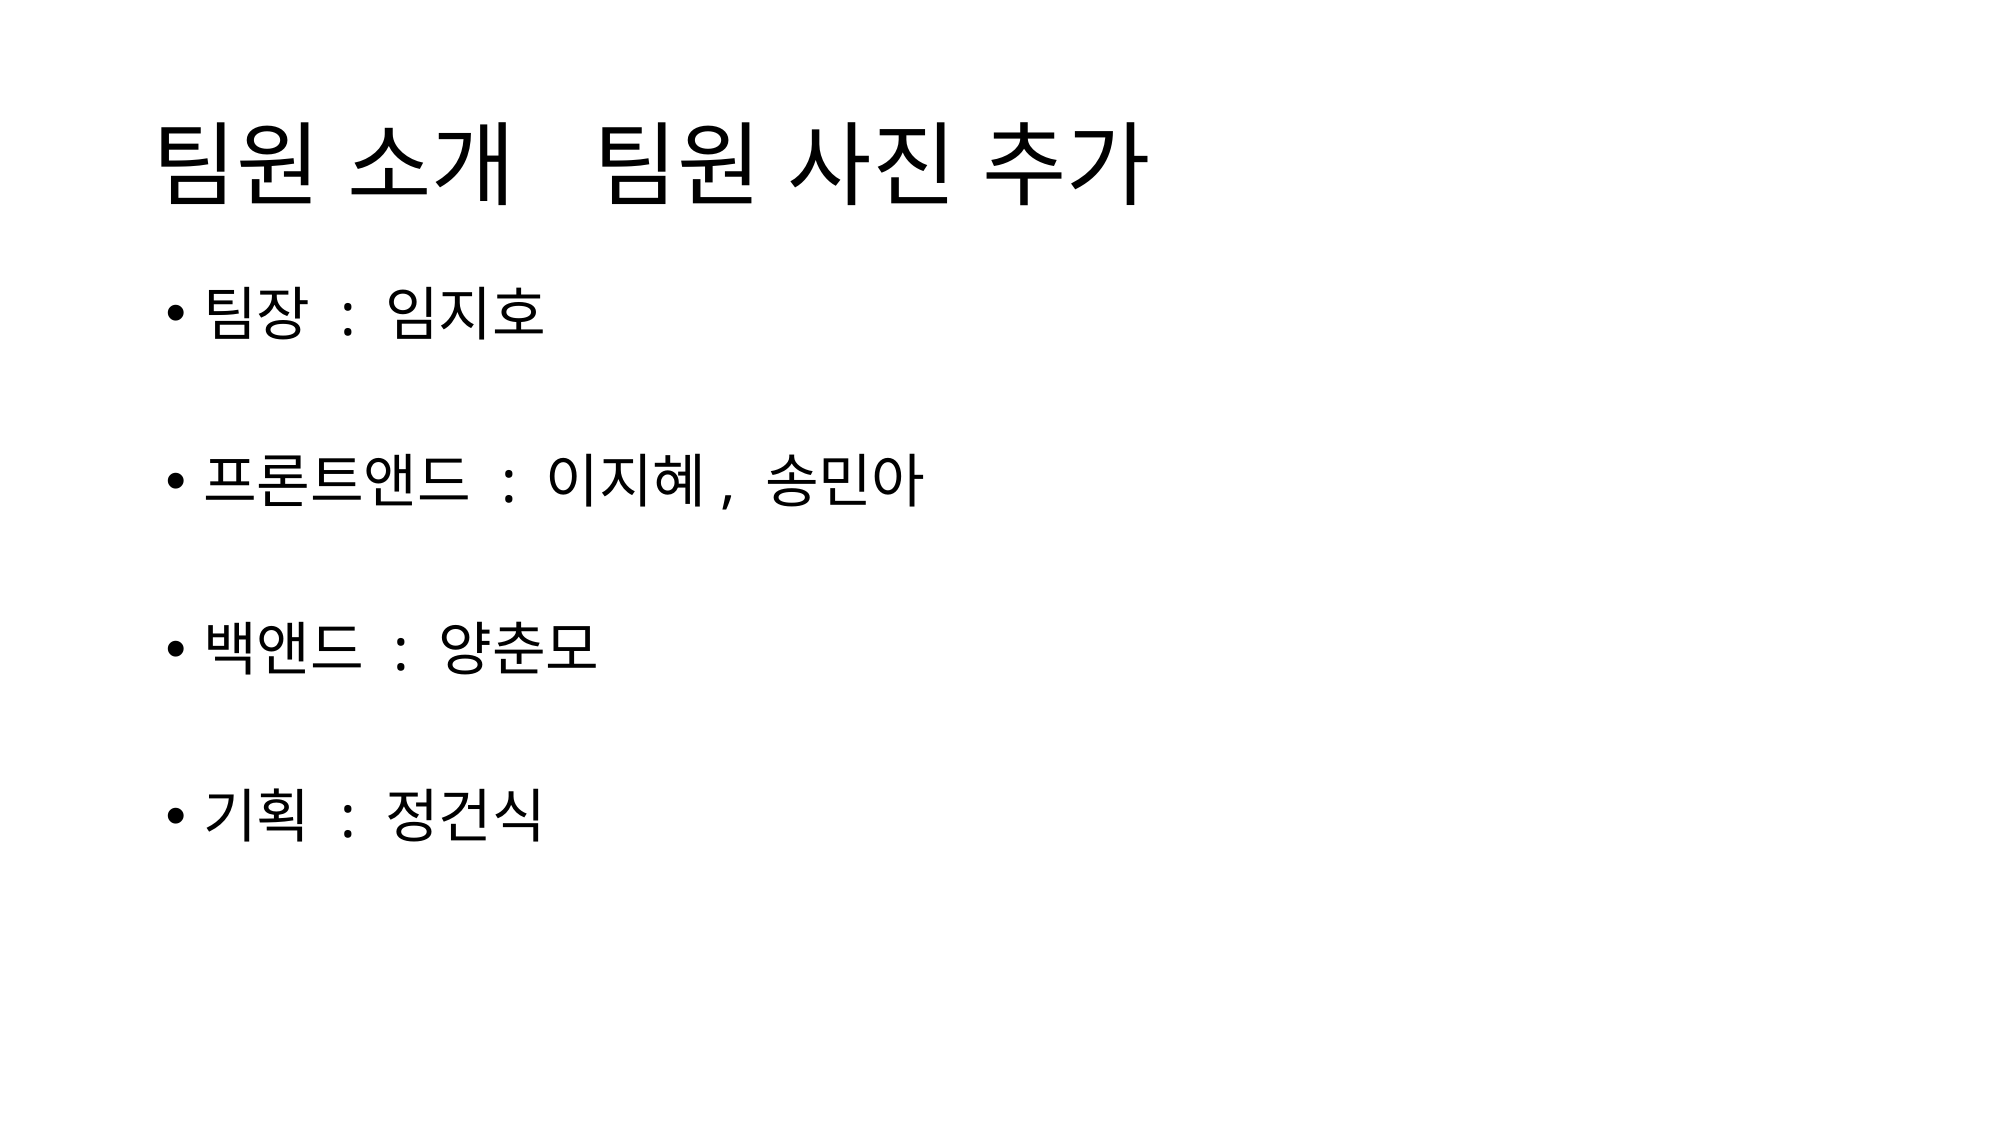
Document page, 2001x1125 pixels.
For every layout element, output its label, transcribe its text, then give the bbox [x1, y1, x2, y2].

title 팀원 소개 팀원 사진 추가 [137, 59, 1863, 278]
list 팀장 : 임지호 프론트앤드 : 이지혜, 송민아 백앤드 : 양춘모 기획 : 정건식 [150, 277, 1876, 992]
